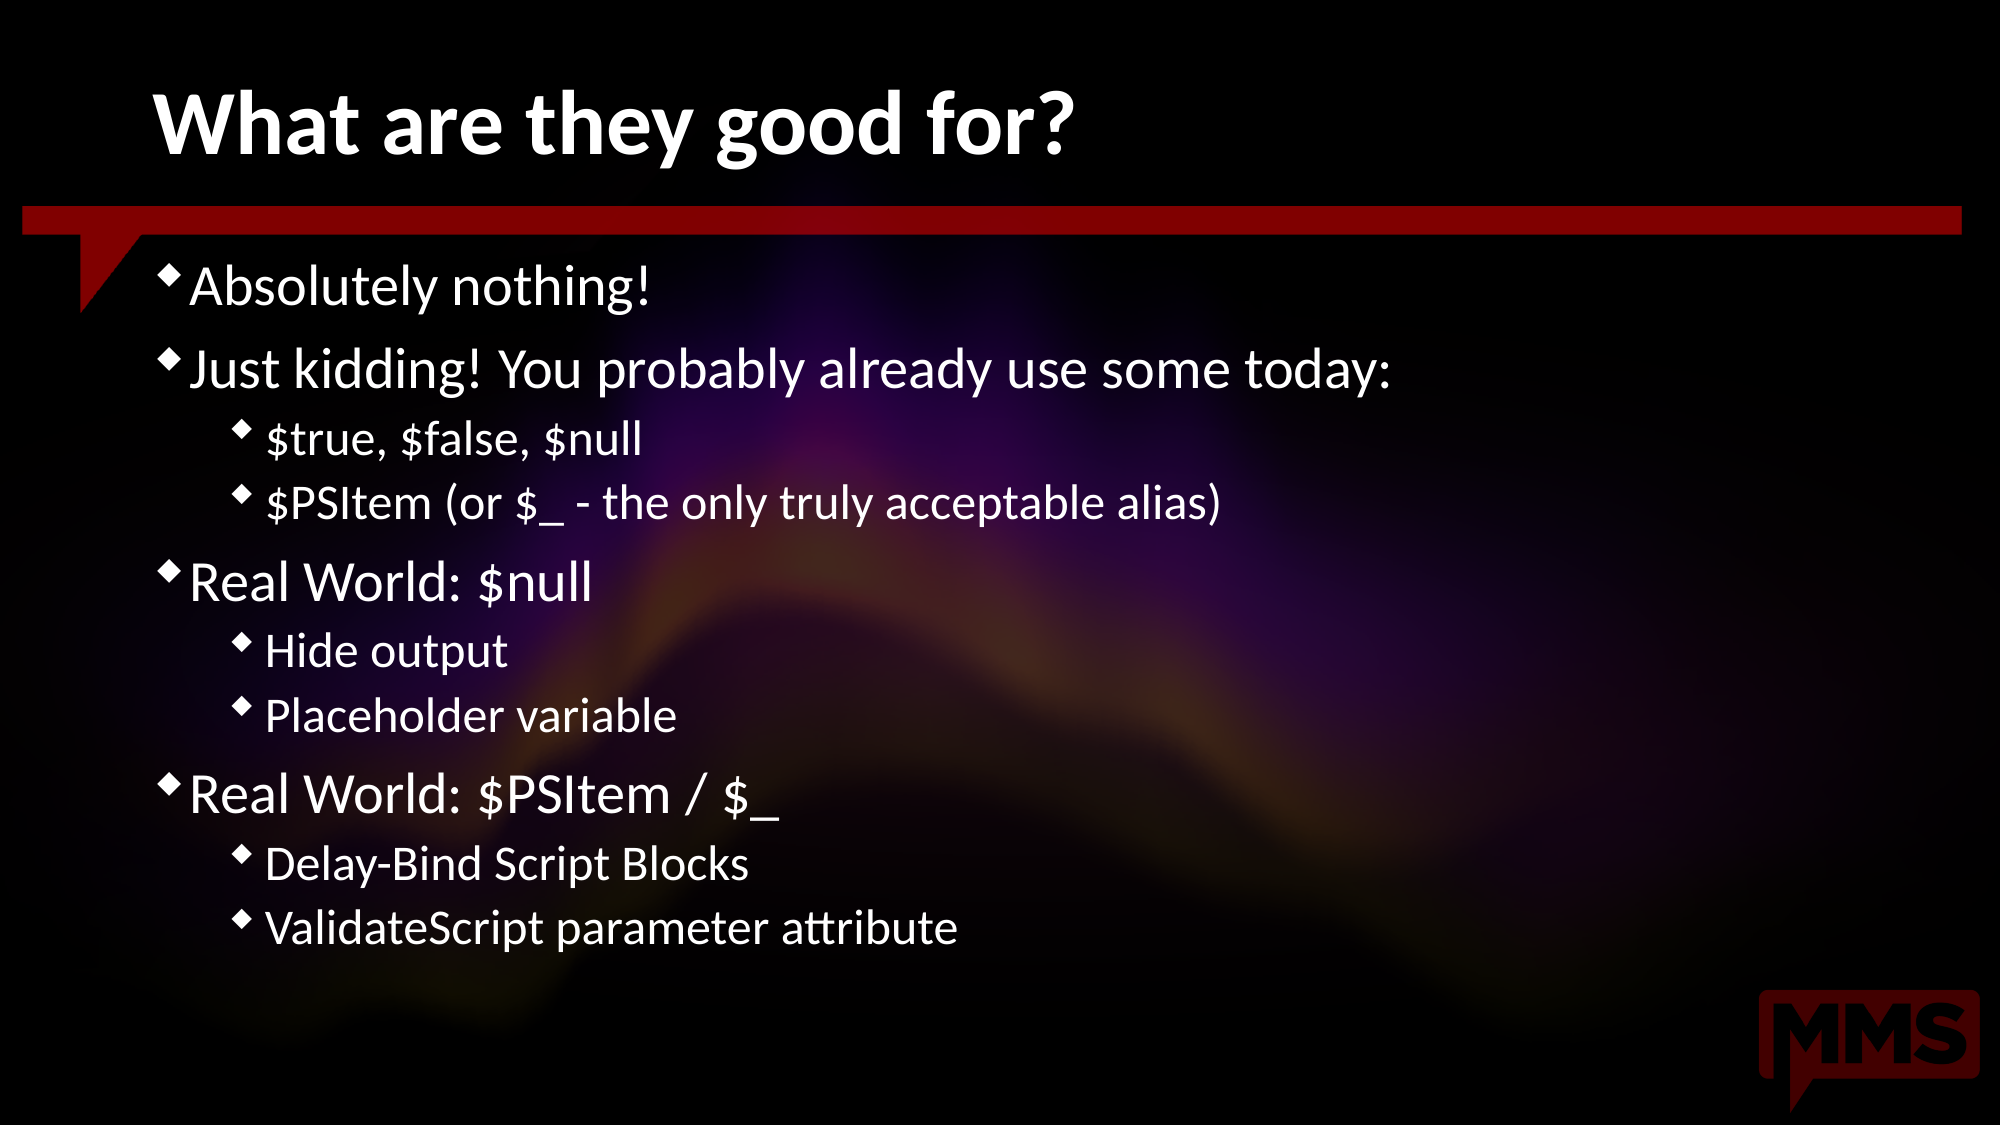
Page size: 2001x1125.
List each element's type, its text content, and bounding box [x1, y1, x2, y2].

list Absolutely nothing! Just kidding! You probably already use some today: $true, $false, $null $PSItem (or $_ - the only truly acceptable alias) Real World: $null Hide output Placeholder variable Real World: $PSItem / $_ Delay-Bind Script Blocks ValidateScript parameter attribute [137, 247, 1863, 1014]
title What are they good for? [137, 59, 1863, 190]
picture [0, 41, 2000, 1123]
